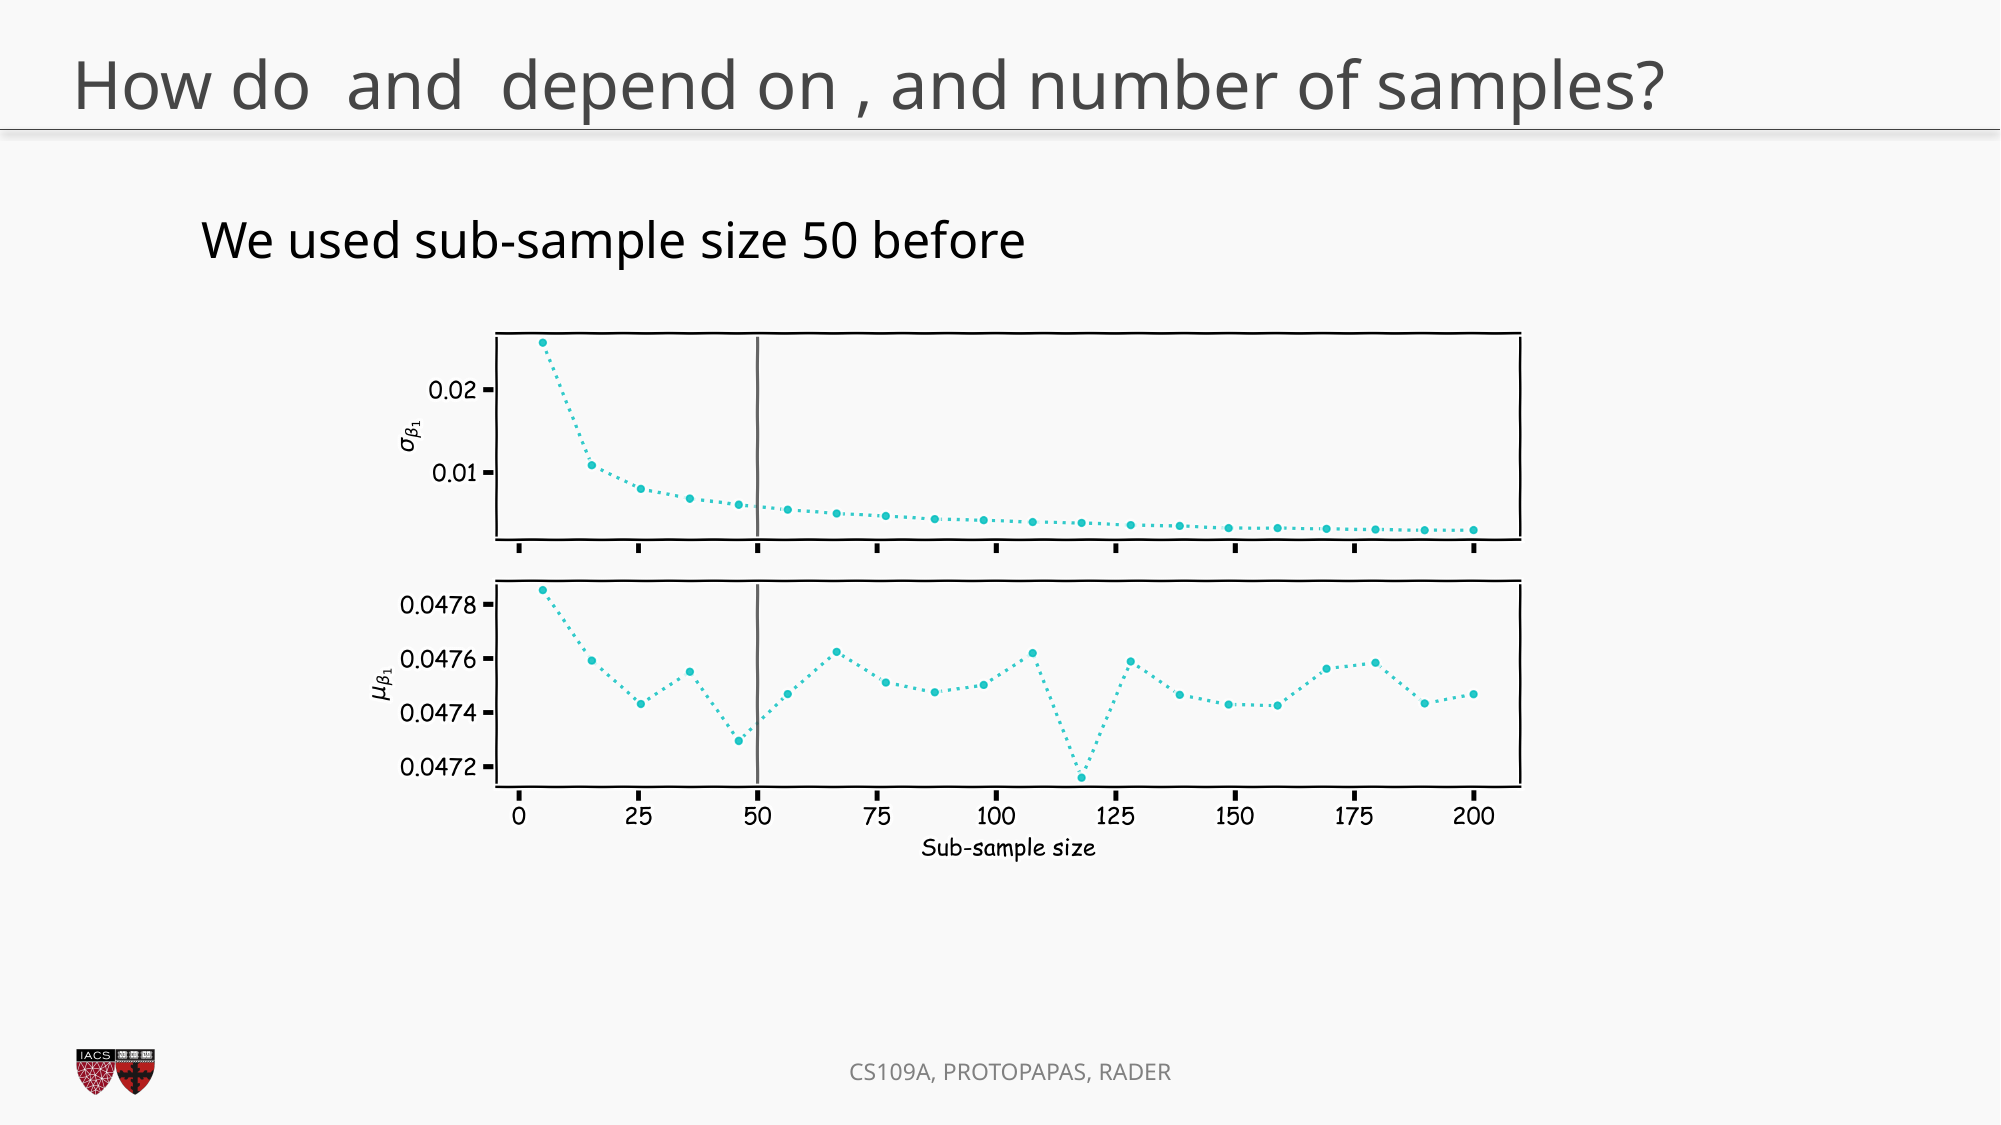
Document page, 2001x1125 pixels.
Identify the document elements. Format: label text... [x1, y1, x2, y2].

picture [75, 1049, 155, 1095]
text_box We used sub-sample size 50 before [186, 200, 1042, 276]
picture [330, 261, 1652, 862]
